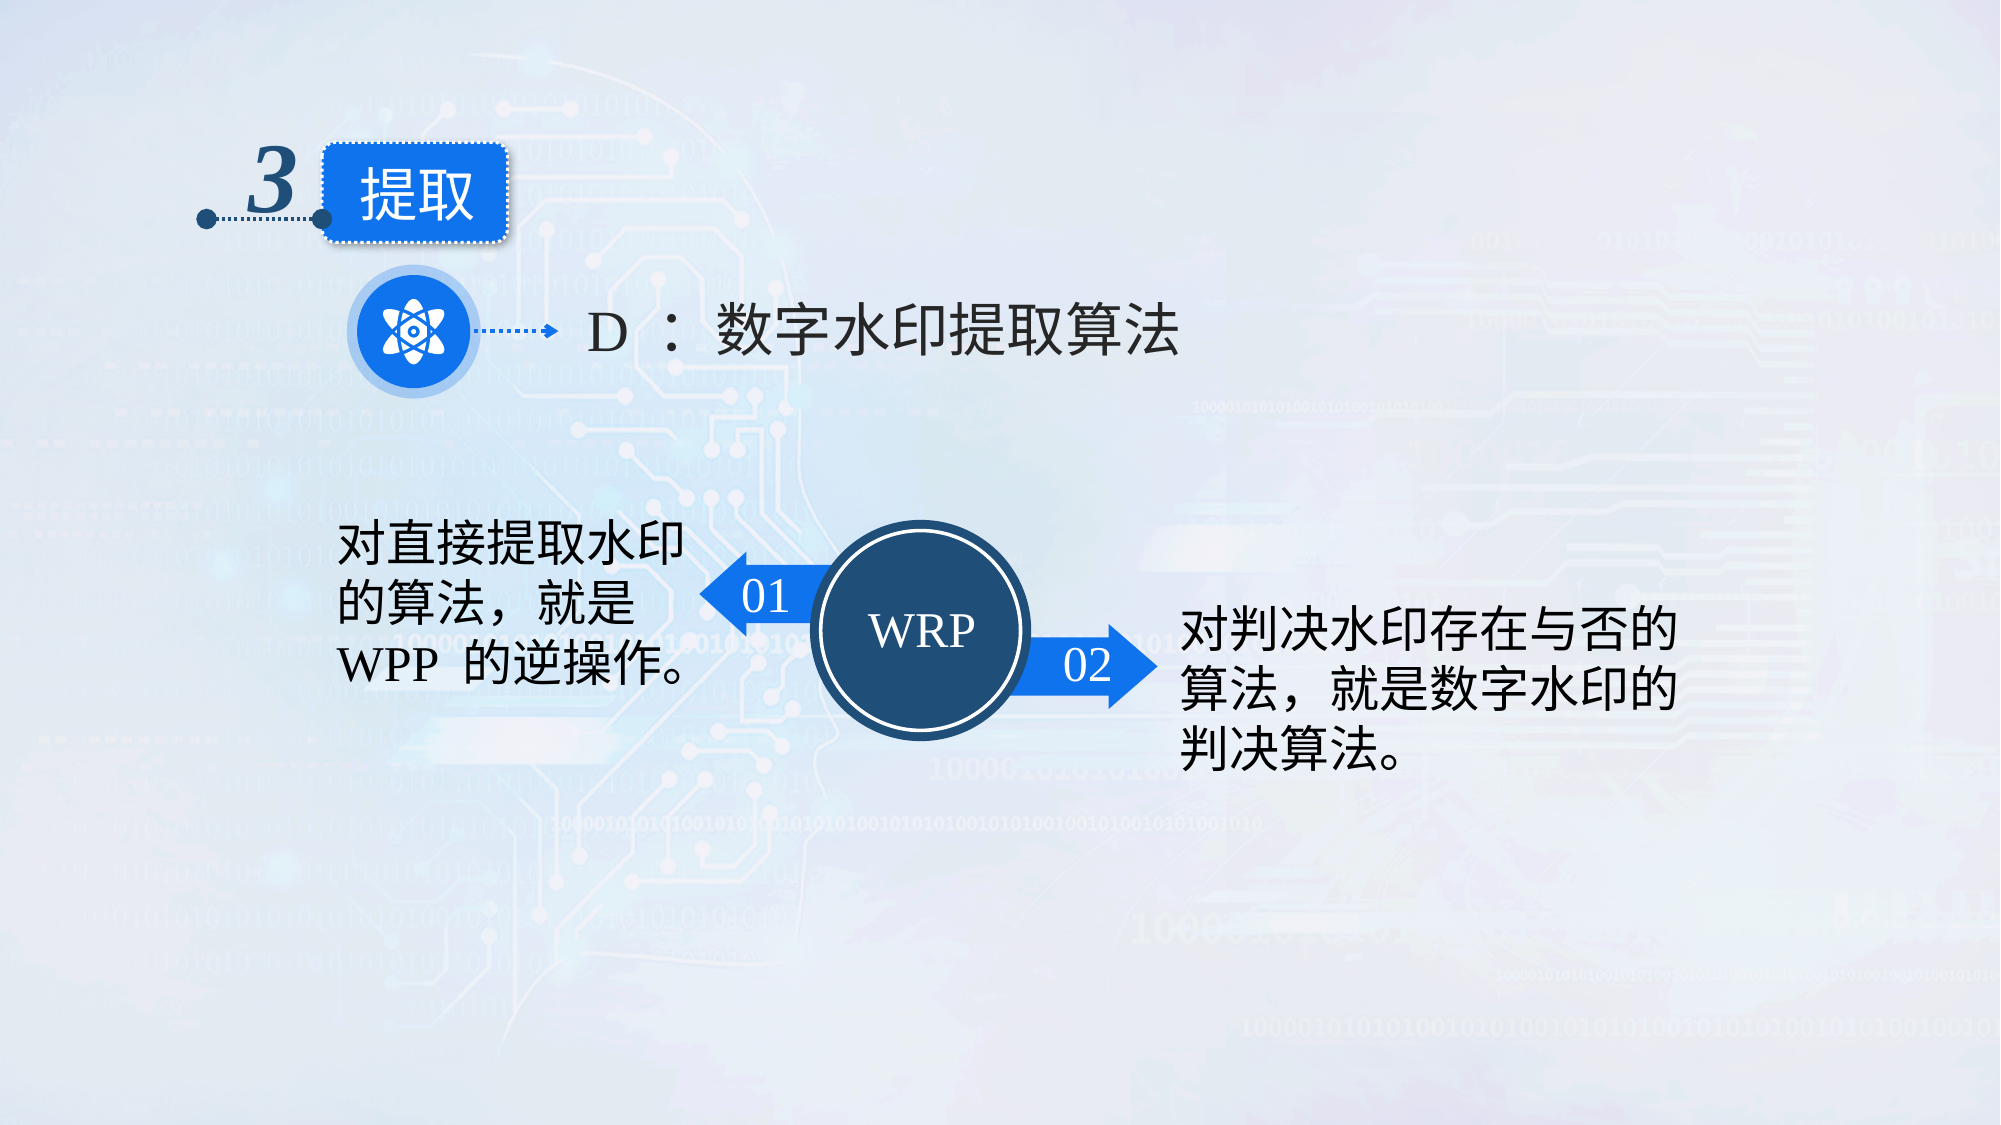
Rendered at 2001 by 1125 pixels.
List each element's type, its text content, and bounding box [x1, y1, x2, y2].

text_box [809, 519, 1032, 742]
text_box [357, 274, 1194, 389]
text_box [699, 551, 809, 637]
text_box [206, 104, 508, 243]
text_box 对直接提取水印的算法，就是 WPP 的逆操作。 [321, 504, 729, 699]
text_box 对判决水印存在与否的算法，就是数字水印的判决算法。 [1164, 590, 1703, 785]
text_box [1032, 623, 1158, 710]
picture [0, 0, 2000, 1125]
